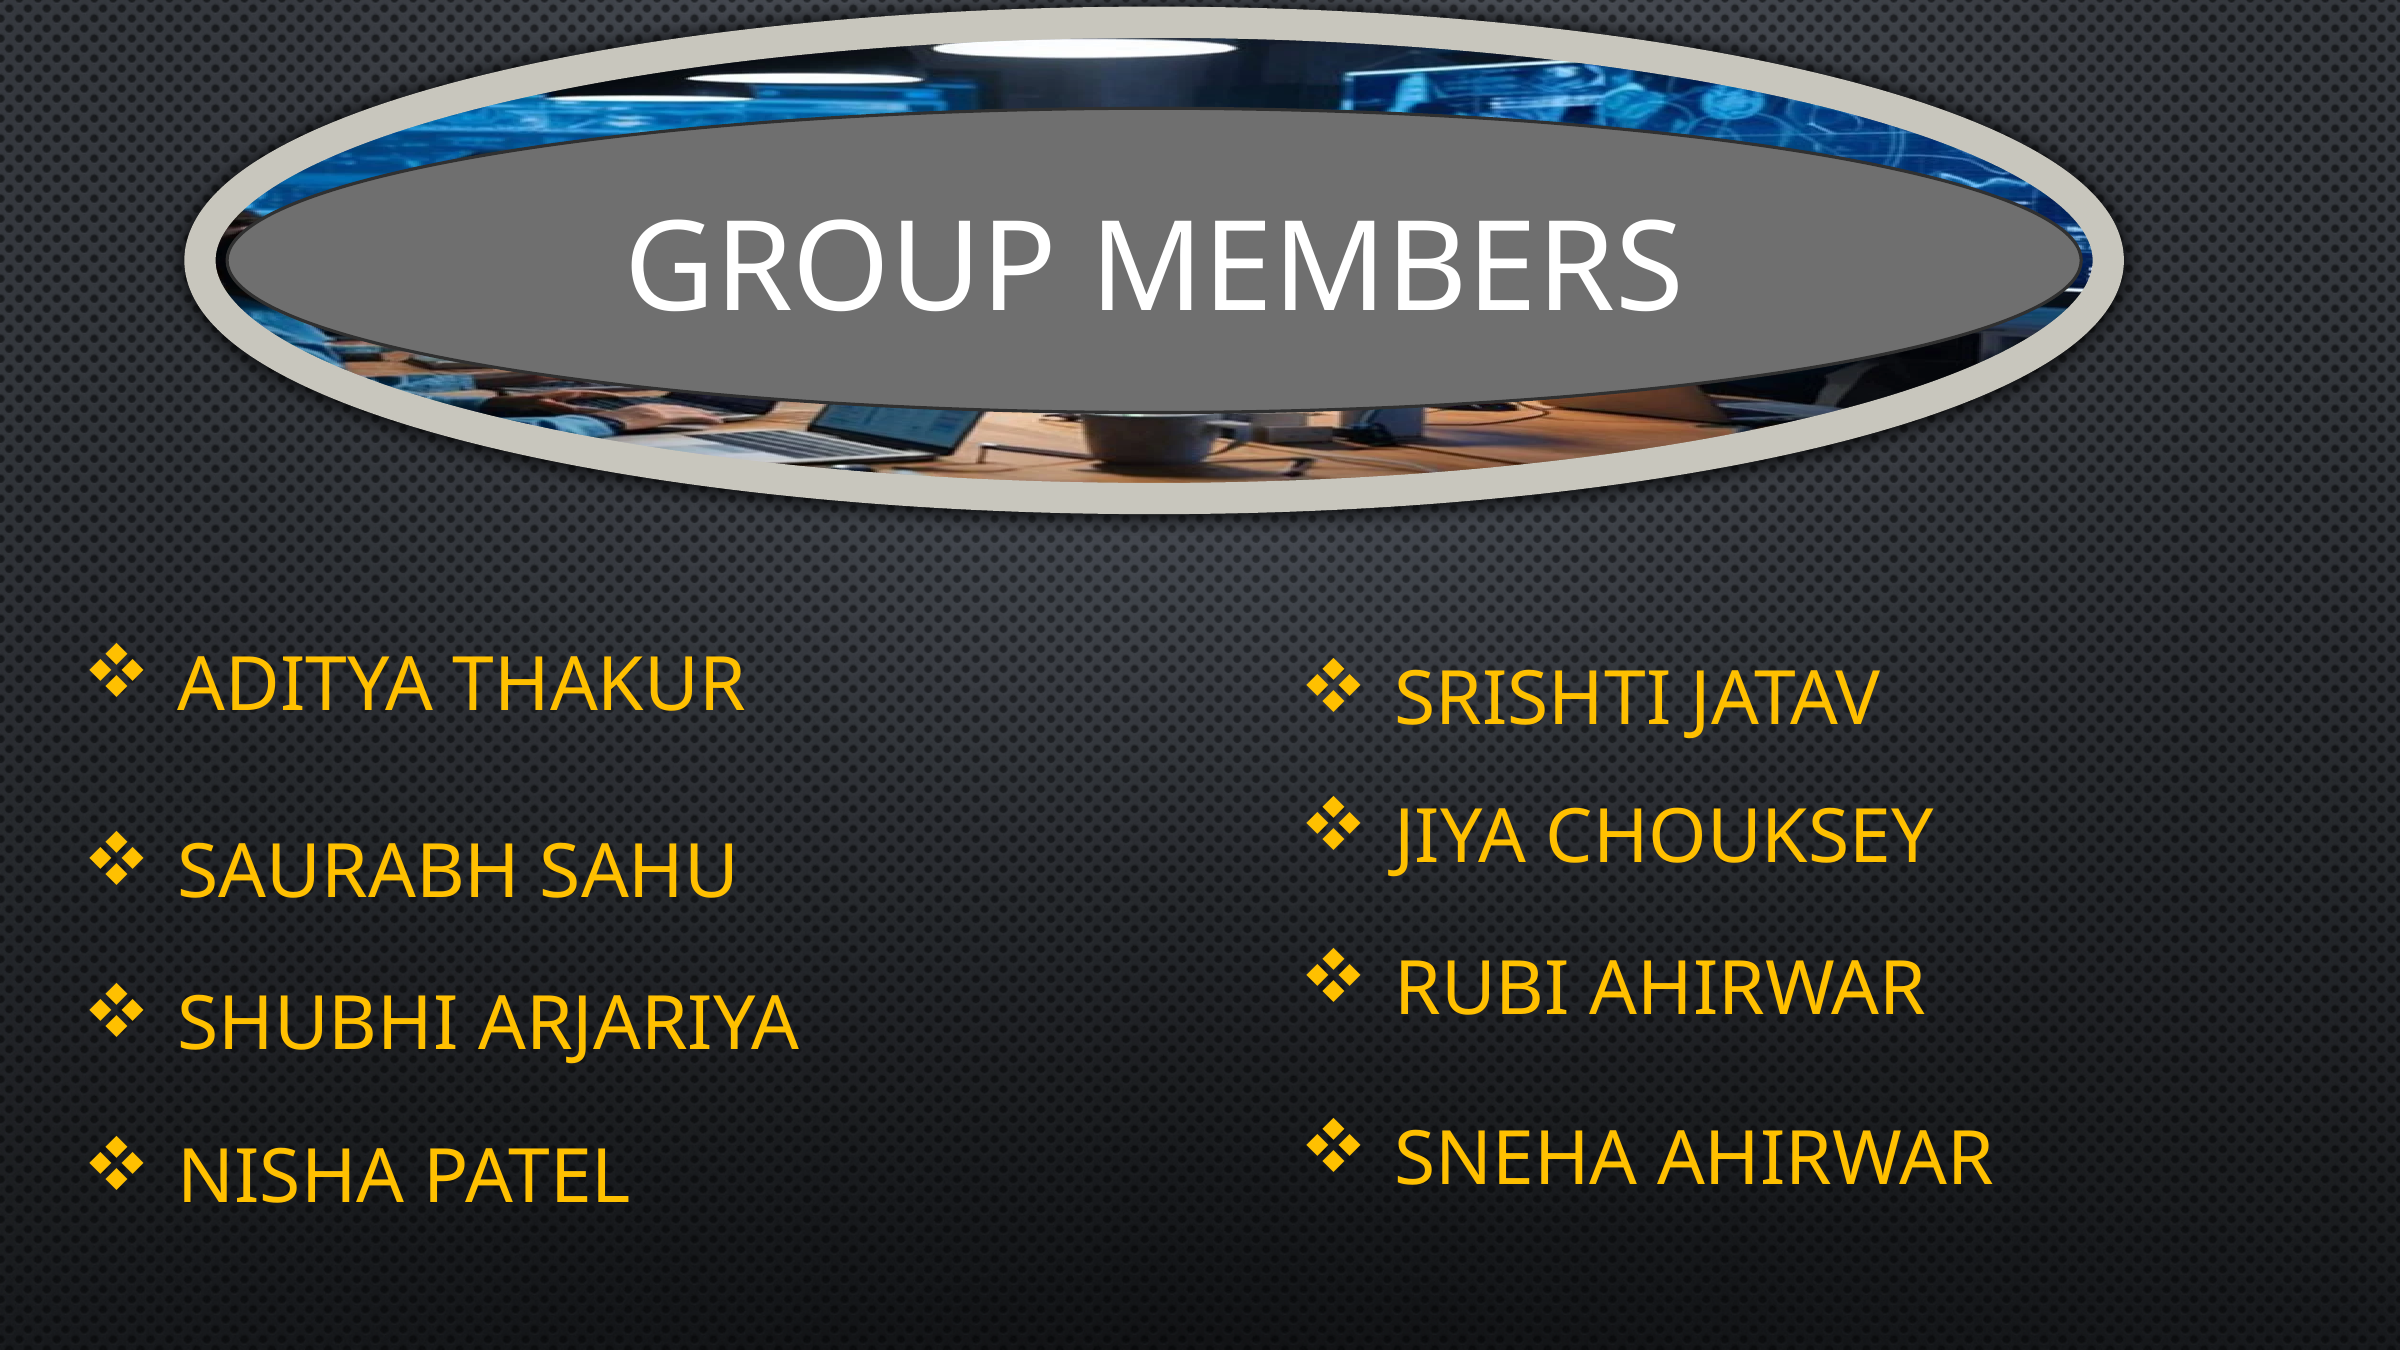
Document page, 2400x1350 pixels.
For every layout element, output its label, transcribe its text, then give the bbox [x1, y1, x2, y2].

text_box SNEHA AHIRWAR [1285, 1134, 2198, 1207]
text_box SRISHTI JATAV [1285, 674, 2198, 747]
text_box RUBI AHIRWAR [1285, 964, 2198, 1037]
text_box ADITYA THAKUR [69, 660, 863, 733]
picture [199, 21, 2109, 499]
text_box JIYA CHOUKSEY [1285, 812, 2198, 885]
text_box SHUBHI ARJARIYA [69, 1000, 863, 1073]
text_box SAURABH SAHU [69, 847, 863, 920]
text_box NISHA PATEL [69, 1152, 863, 1225]
